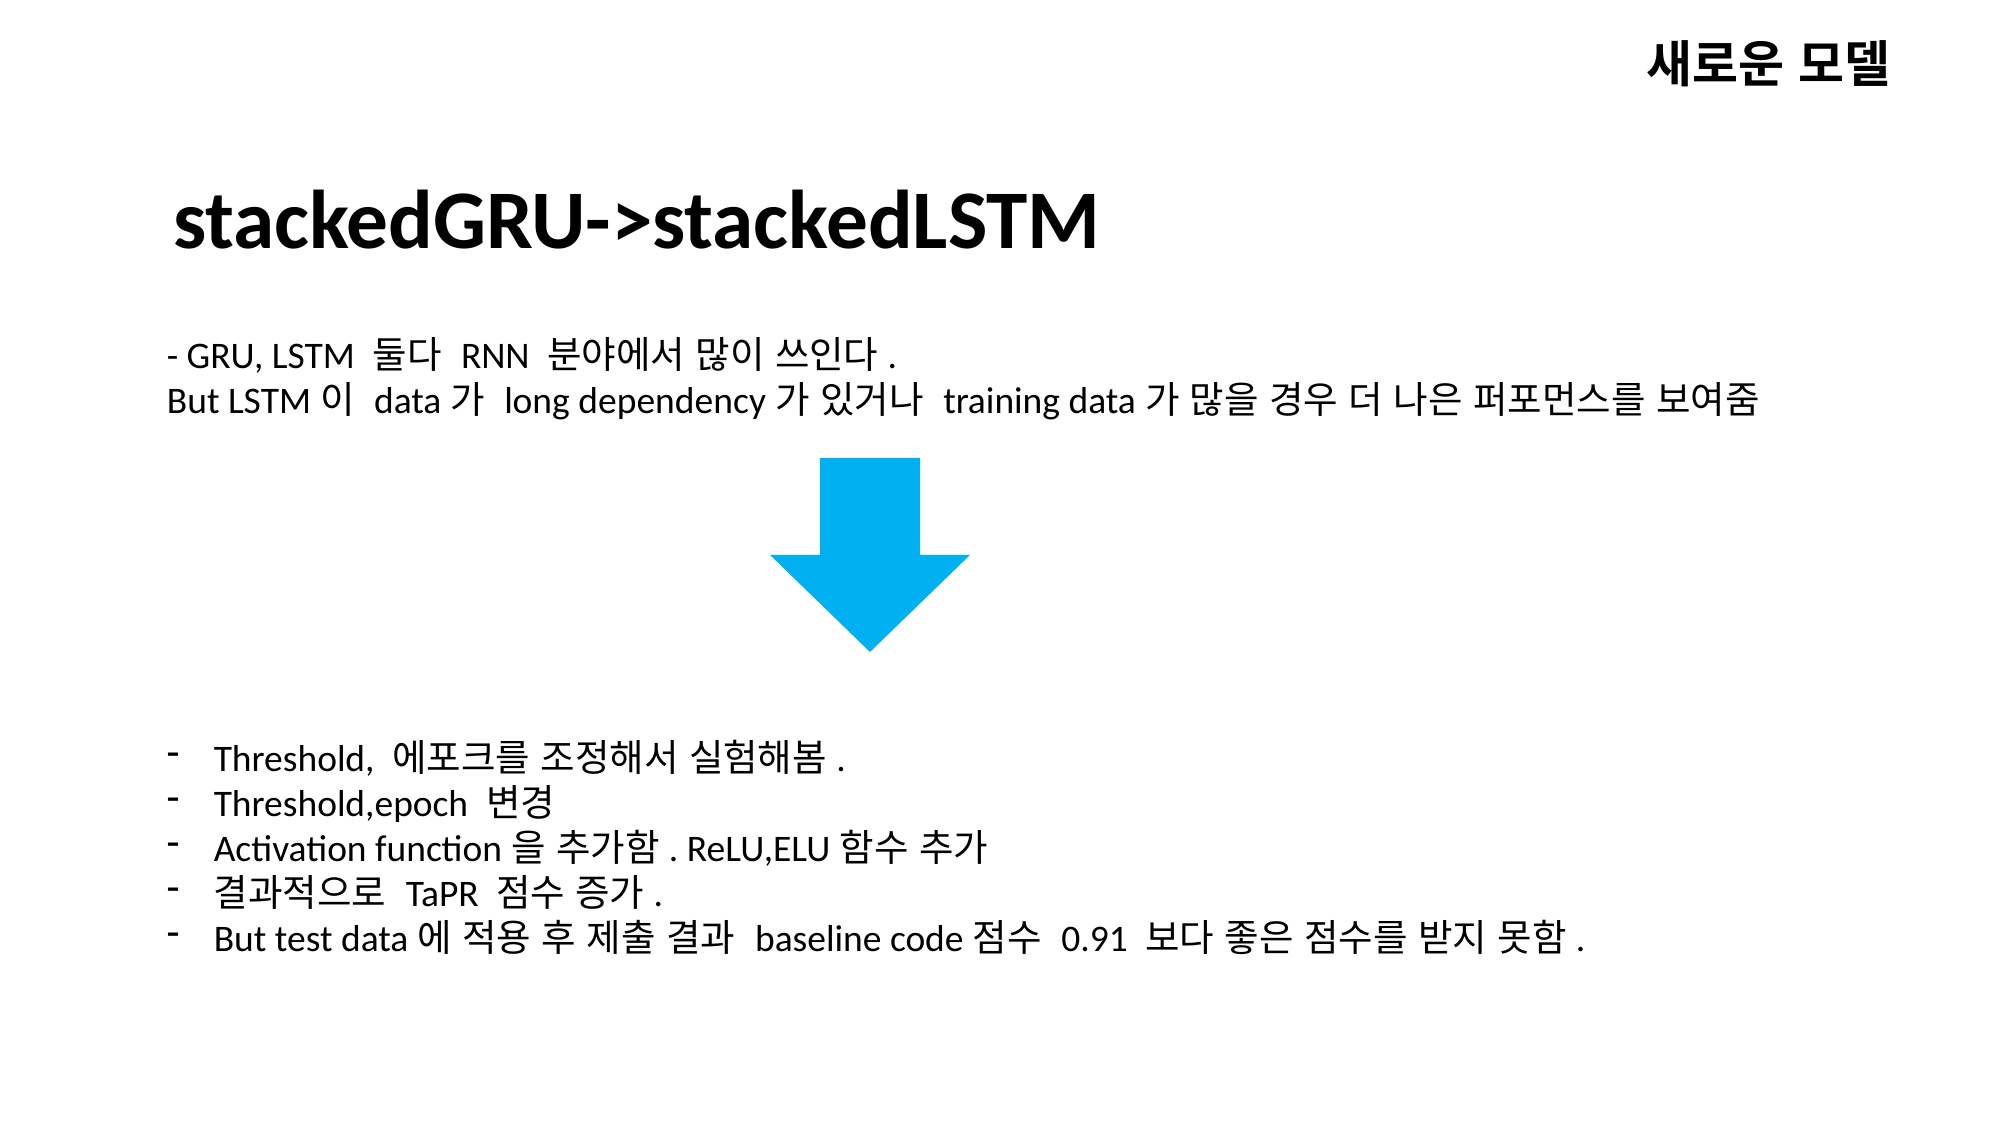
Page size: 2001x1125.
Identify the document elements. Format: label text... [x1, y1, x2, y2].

text_box 새로운 모델 [1631, 25, 1906, 100]
text_box Threshold, 에포크를 조정해서 실험해봄. Threshold,epoch 변경 Activation function을 추가함. ReLU,ELU함수 추가 결과적으로 TaPR 점수 증가. But test data에 적용 후 제출 결과 baseline code점수 0.91 보다 좋은 점수를 받지 못함. [152, 726, 1848, 1012]
text_box - GRU, LSTM 둘다 RNN 분야에서 많이 쓰인다. But LSTM이 data가 long dependency가 있거나 training data가 많을 경우 더 나은 퍼포먼스를 보여줌 [152, 323, 1848, 474]
text_box stackedGRU->stackedLSTM [158, 158, 1117, 273]
text_box [767, 456, 973, 654]
